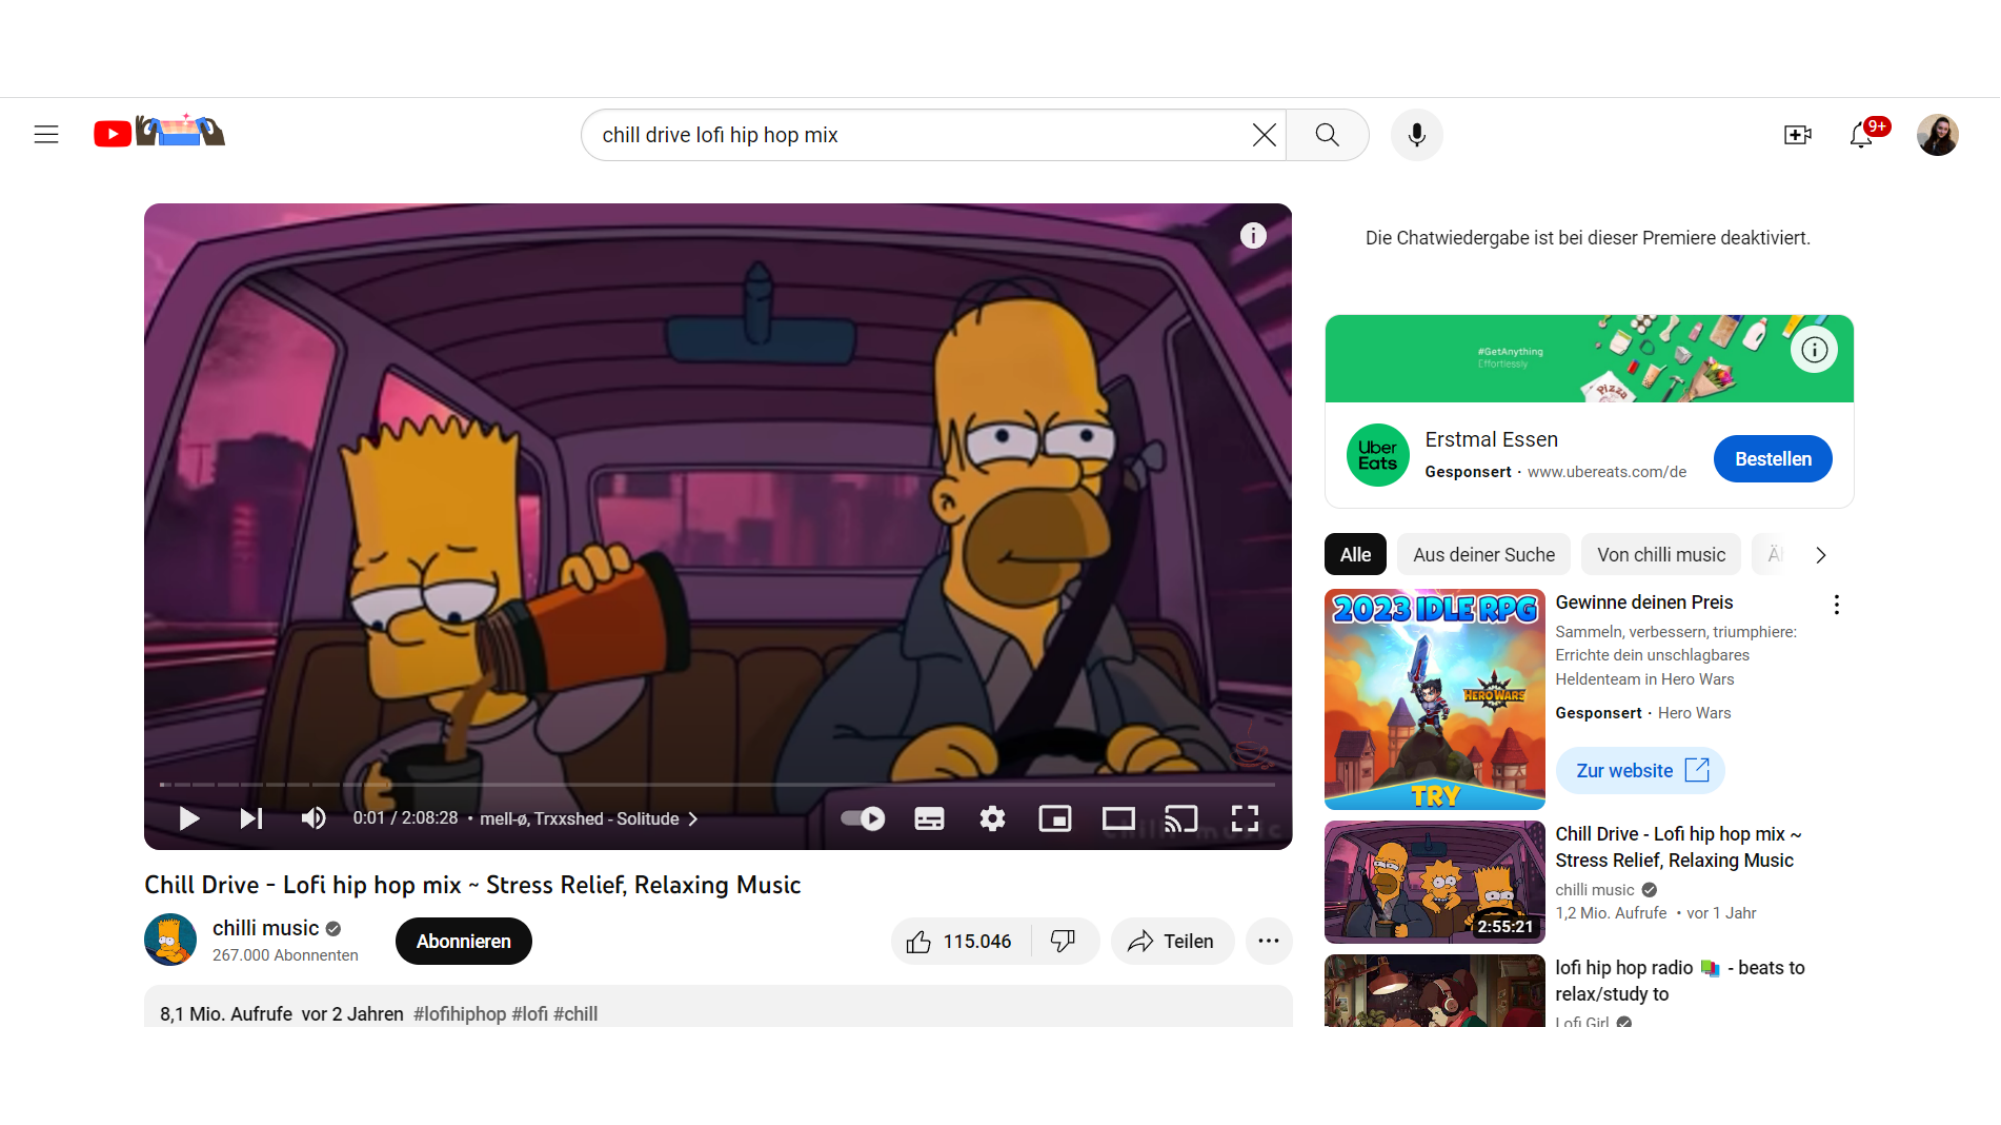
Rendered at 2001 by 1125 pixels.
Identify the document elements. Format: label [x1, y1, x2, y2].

picture [0, 97, 2000, 1028]
